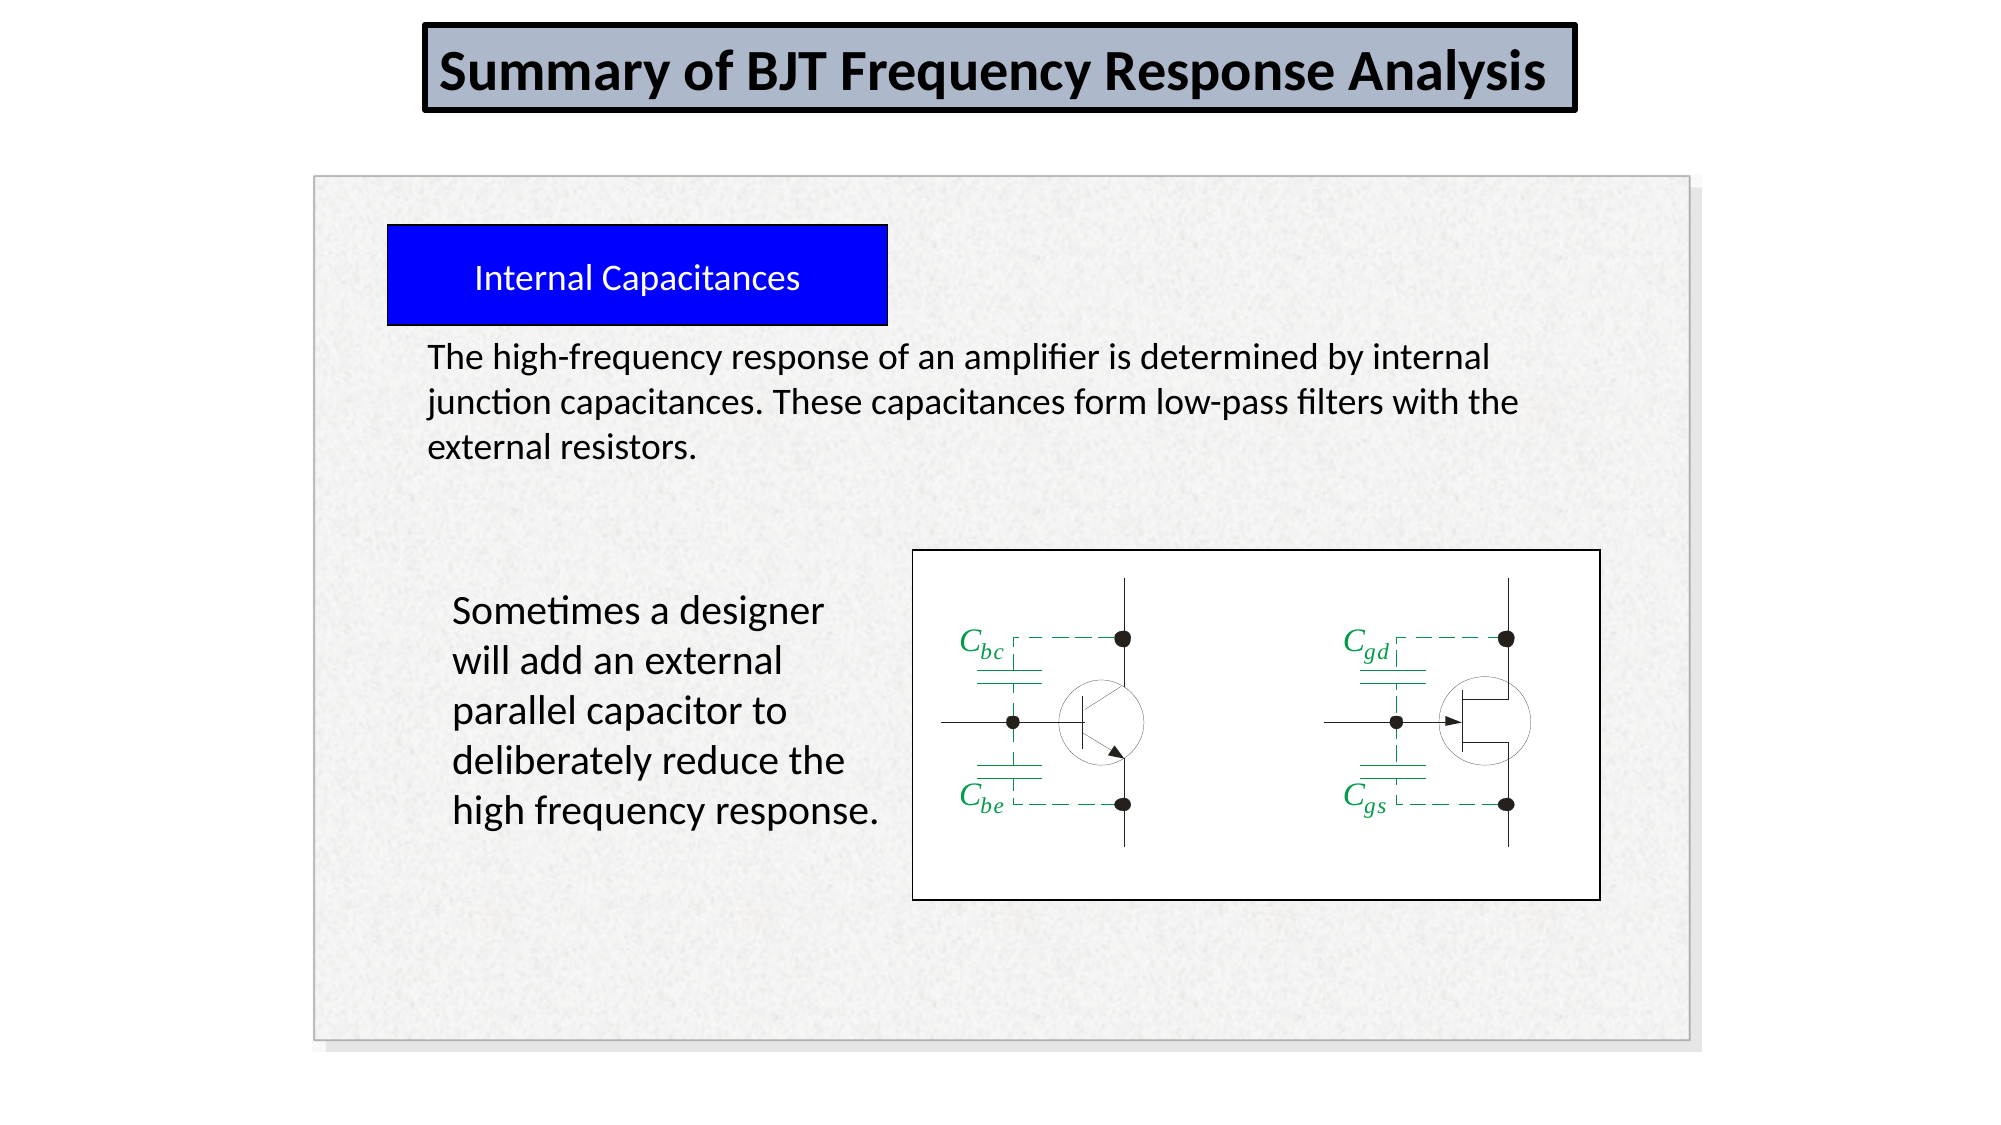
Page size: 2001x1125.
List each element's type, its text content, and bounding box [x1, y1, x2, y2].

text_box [937, 574, 1538, 851]
text_box Summary of BJT Frequency Response Analysis [425, 24, 1575, 110]
picture [312, 174, 1702, 1052]
